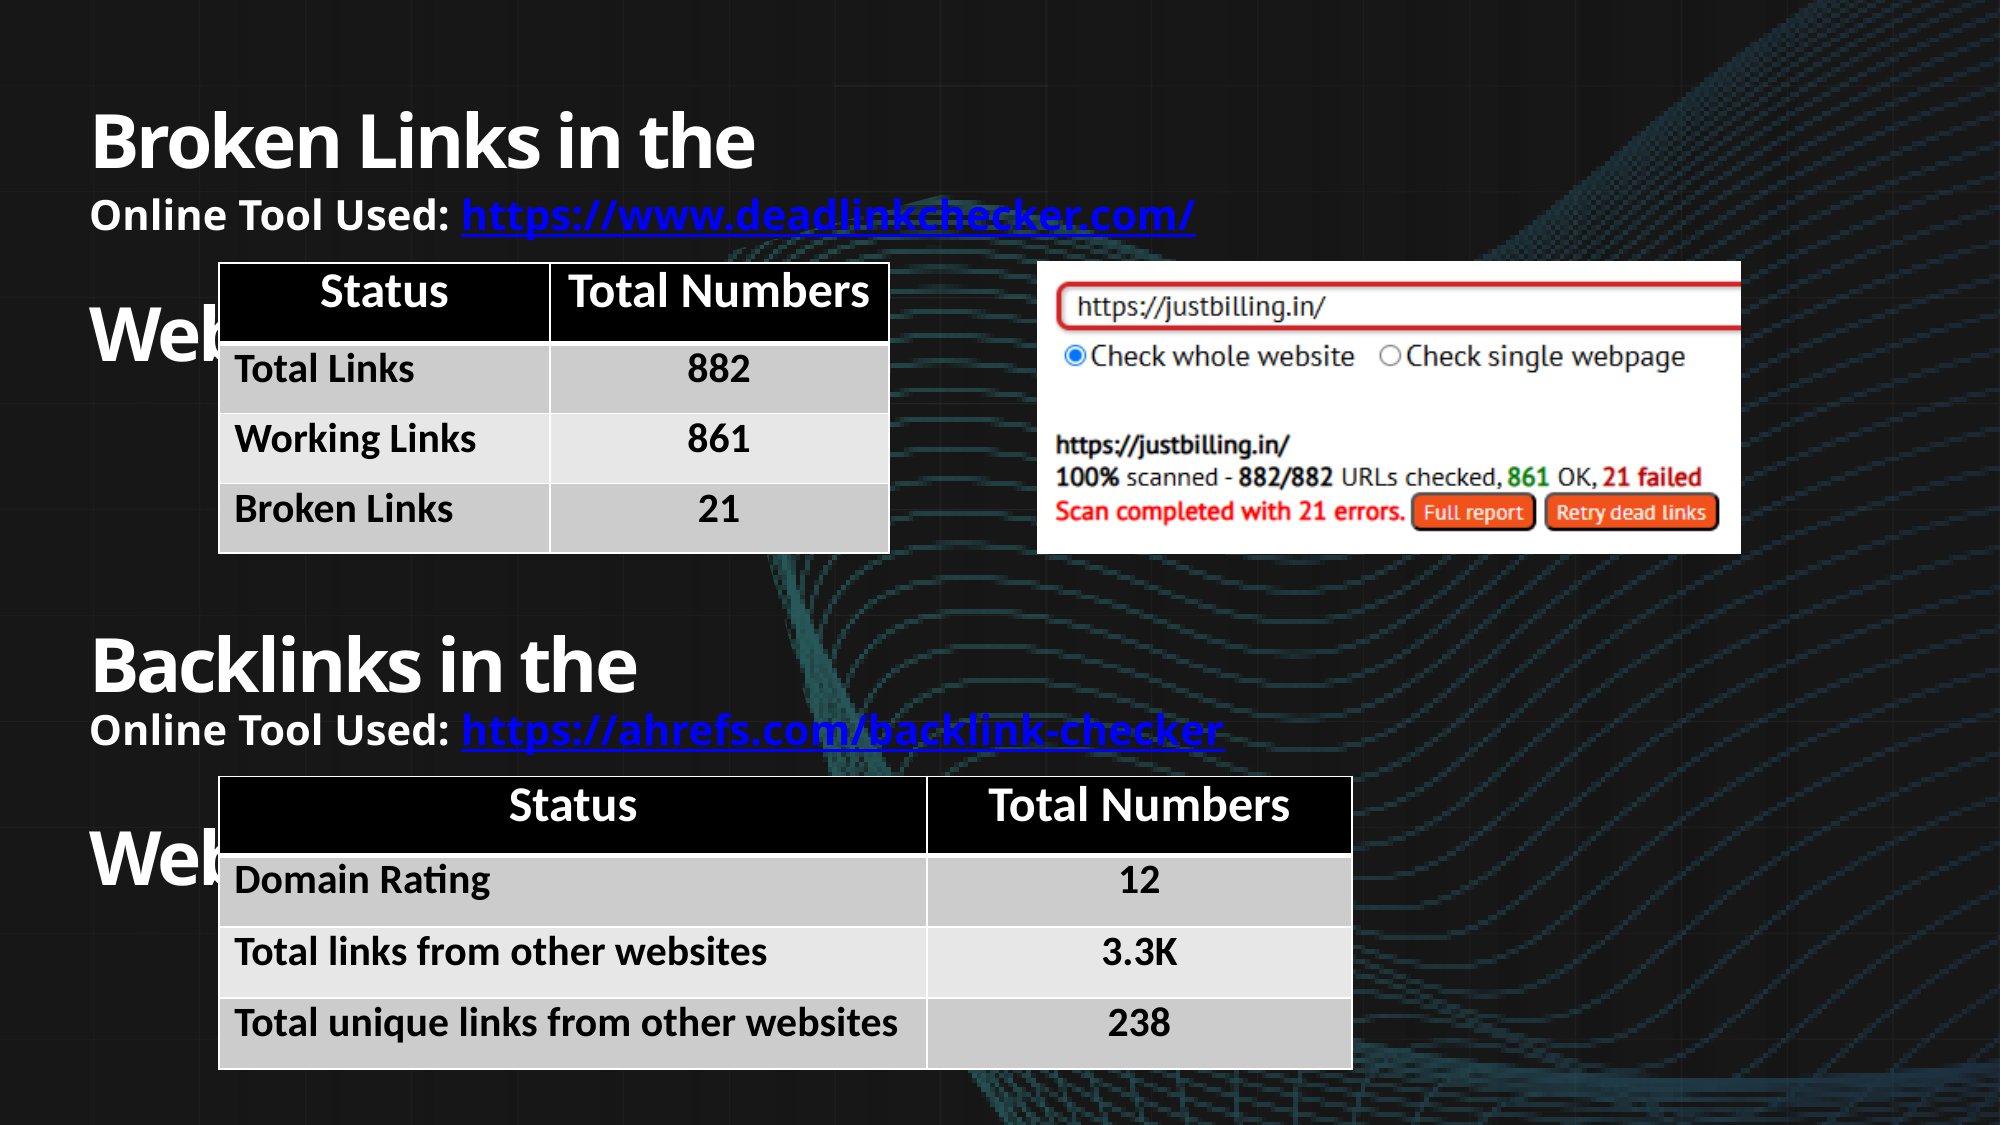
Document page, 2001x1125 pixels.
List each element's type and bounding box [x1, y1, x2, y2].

text_box [0, 0, 2000, 1125]
picture [1037, 261, 1741, 554]
